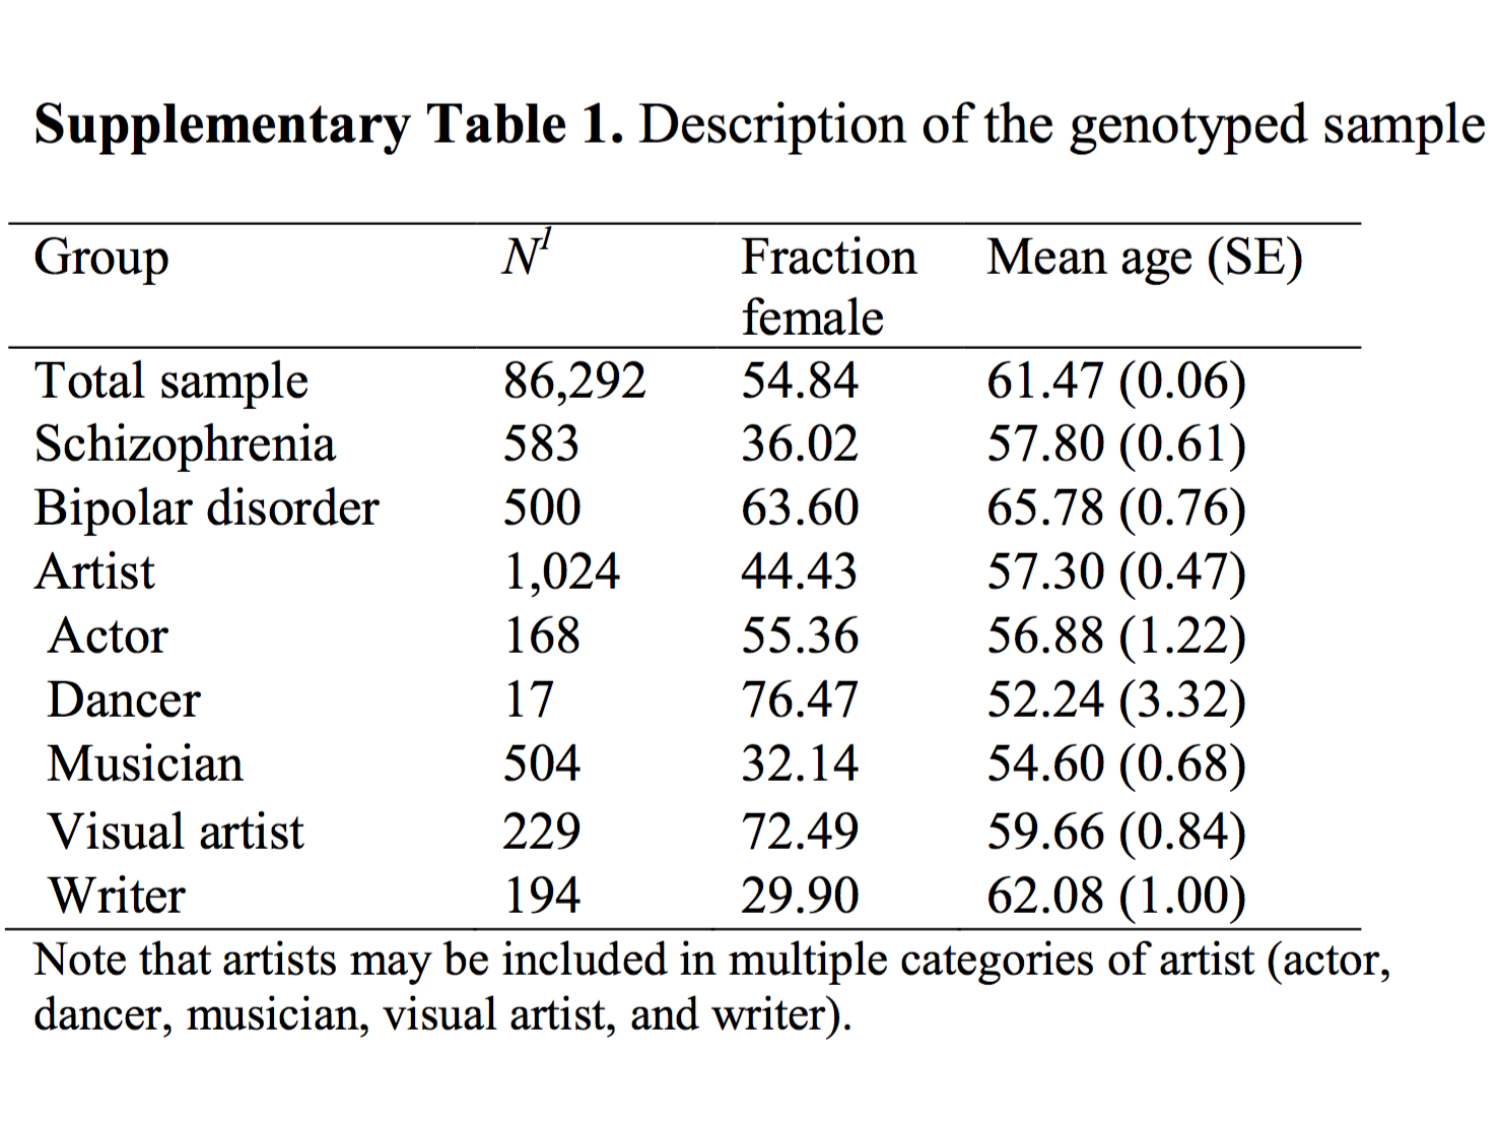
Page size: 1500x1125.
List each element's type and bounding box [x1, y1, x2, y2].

picture [0, 90, 1500, 1051]
